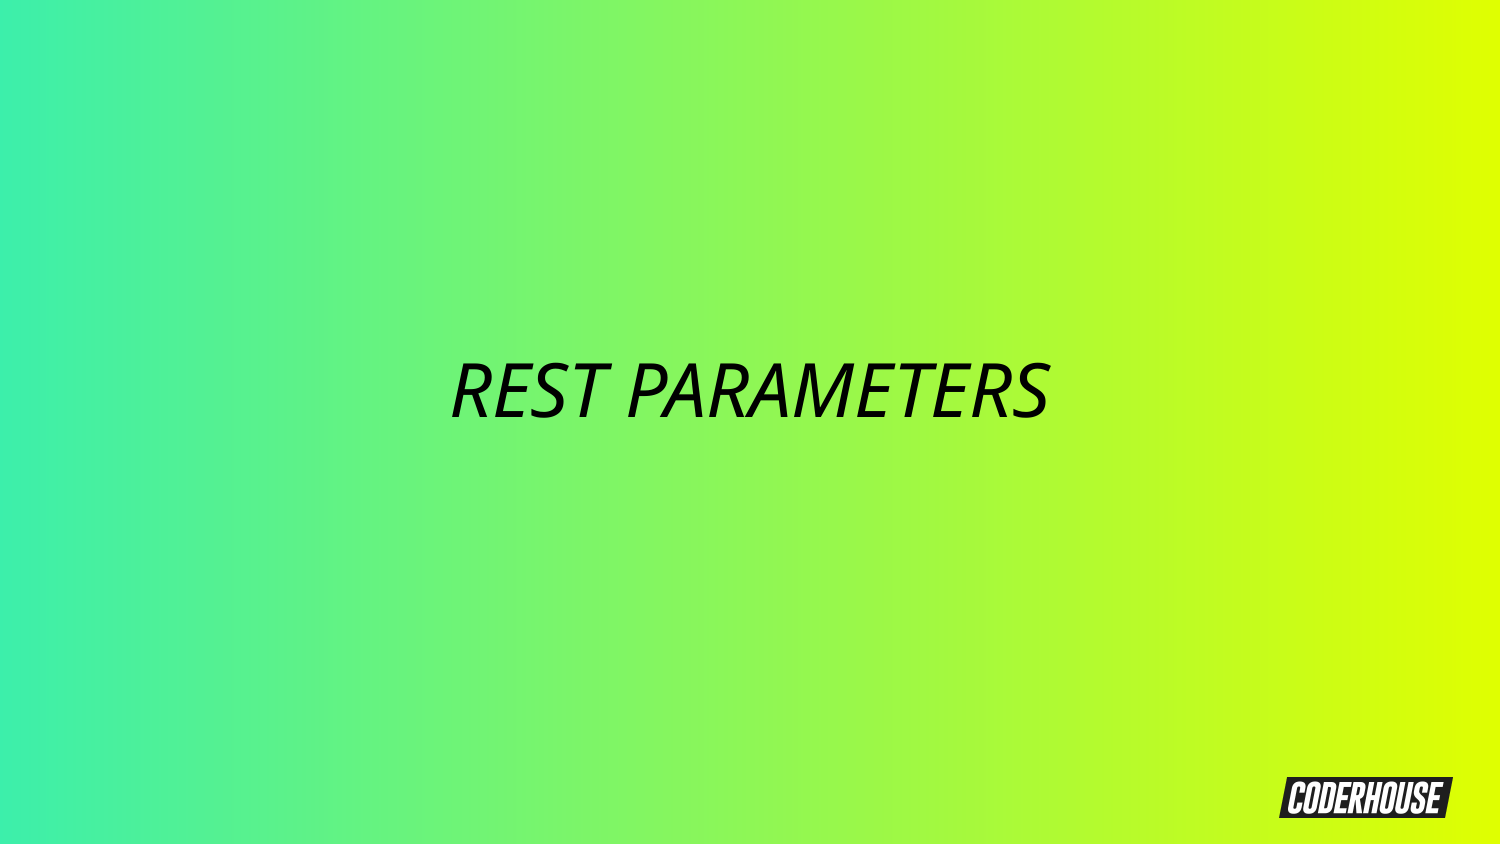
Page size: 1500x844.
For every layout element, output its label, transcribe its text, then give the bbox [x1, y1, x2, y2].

picture [1279, 777, 1453, 818]
text_box REST PARAMETERS [157, 278, 1343, 497]
